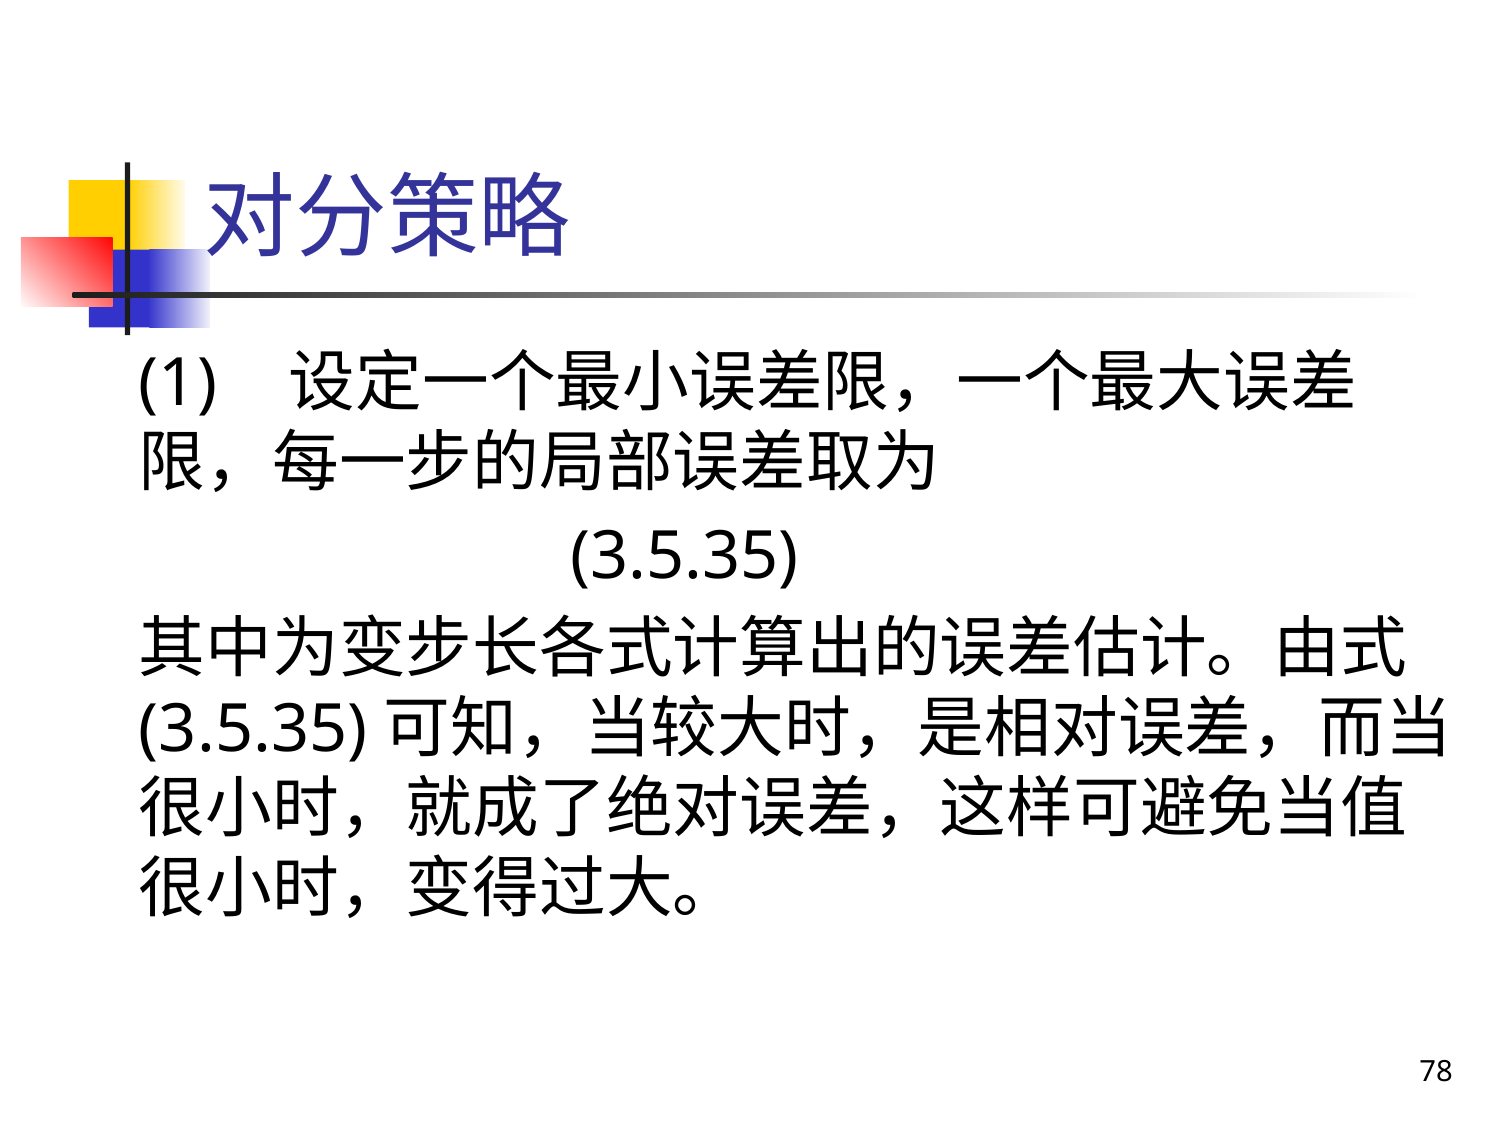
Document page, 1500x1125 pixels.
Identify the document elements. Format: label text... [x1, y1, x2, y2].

slide_number 78 [1155, 1024, 1468, 1100]
title 对分策略 [188, 35, 1468, 275]
